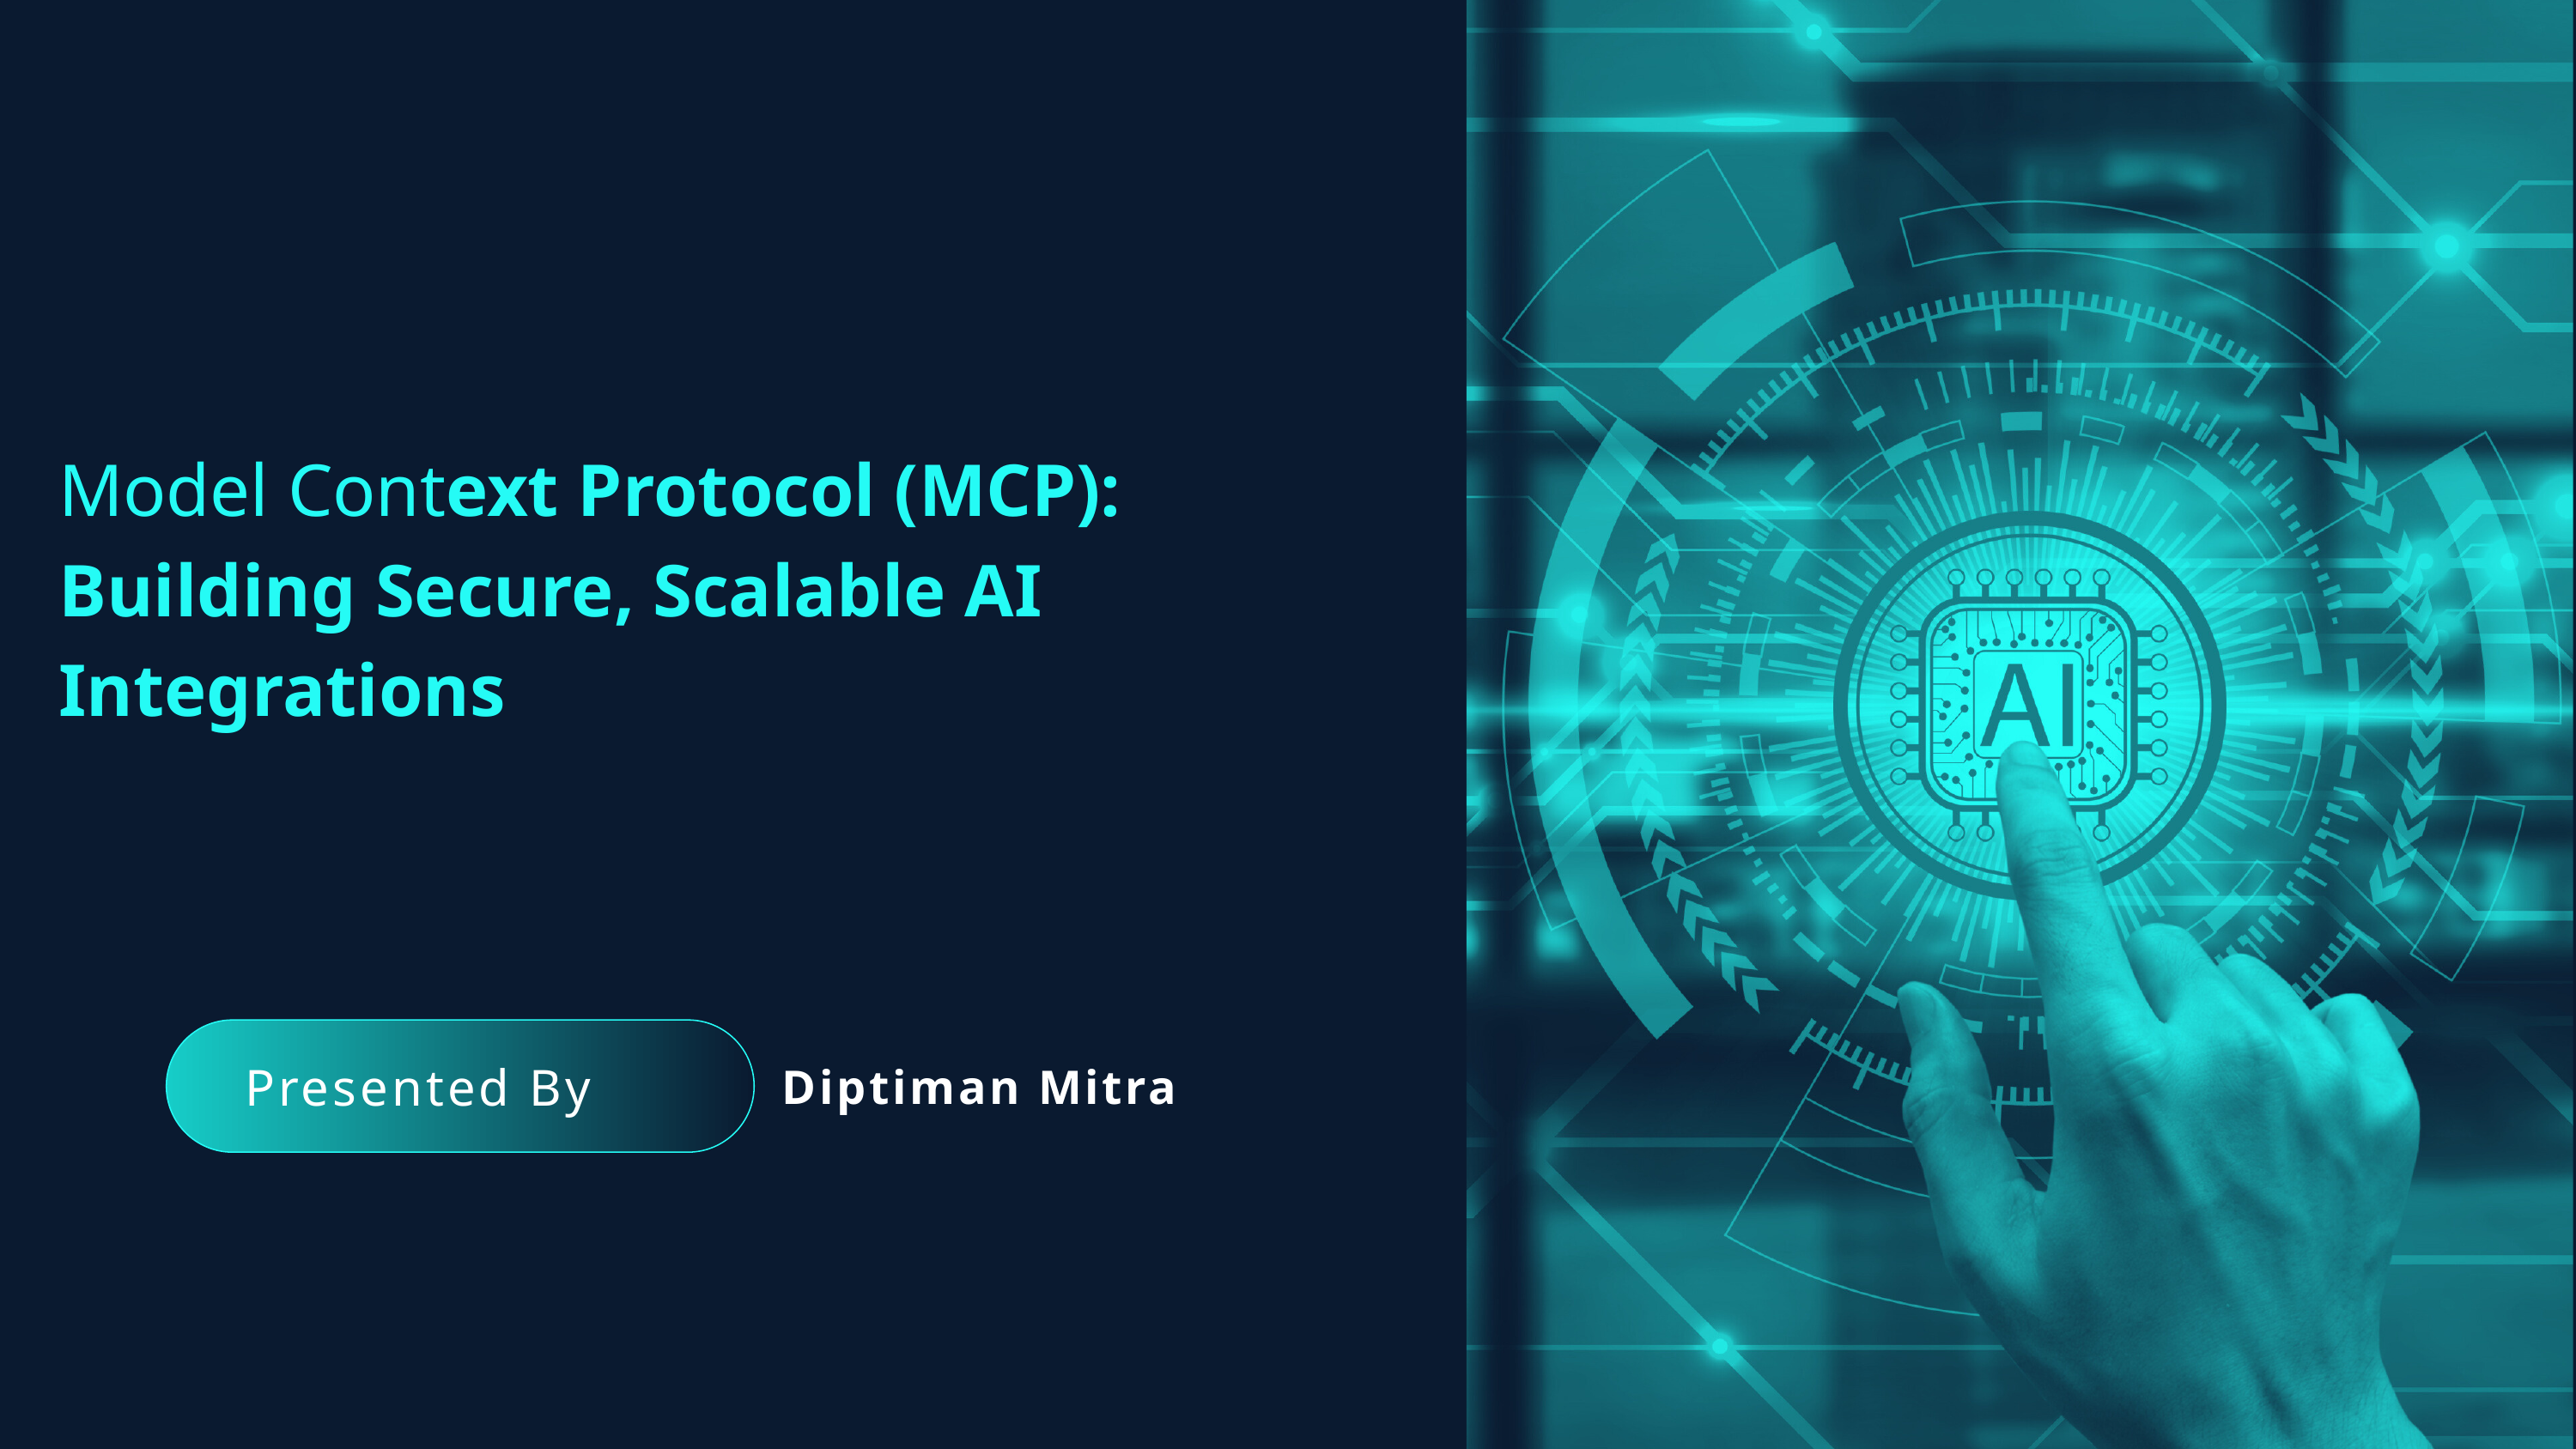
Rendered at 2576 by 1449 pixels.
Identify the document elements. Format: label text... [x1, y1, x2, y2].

text_box Model Context Protocol (MCP): Building Secure, Scalable AI Integrations [58, 430, 1391, 731]
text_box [1466, 0, 2573, 1449]
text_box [755, 1019, 1236, 1153]
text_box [166, 1019, 755, 1153]
